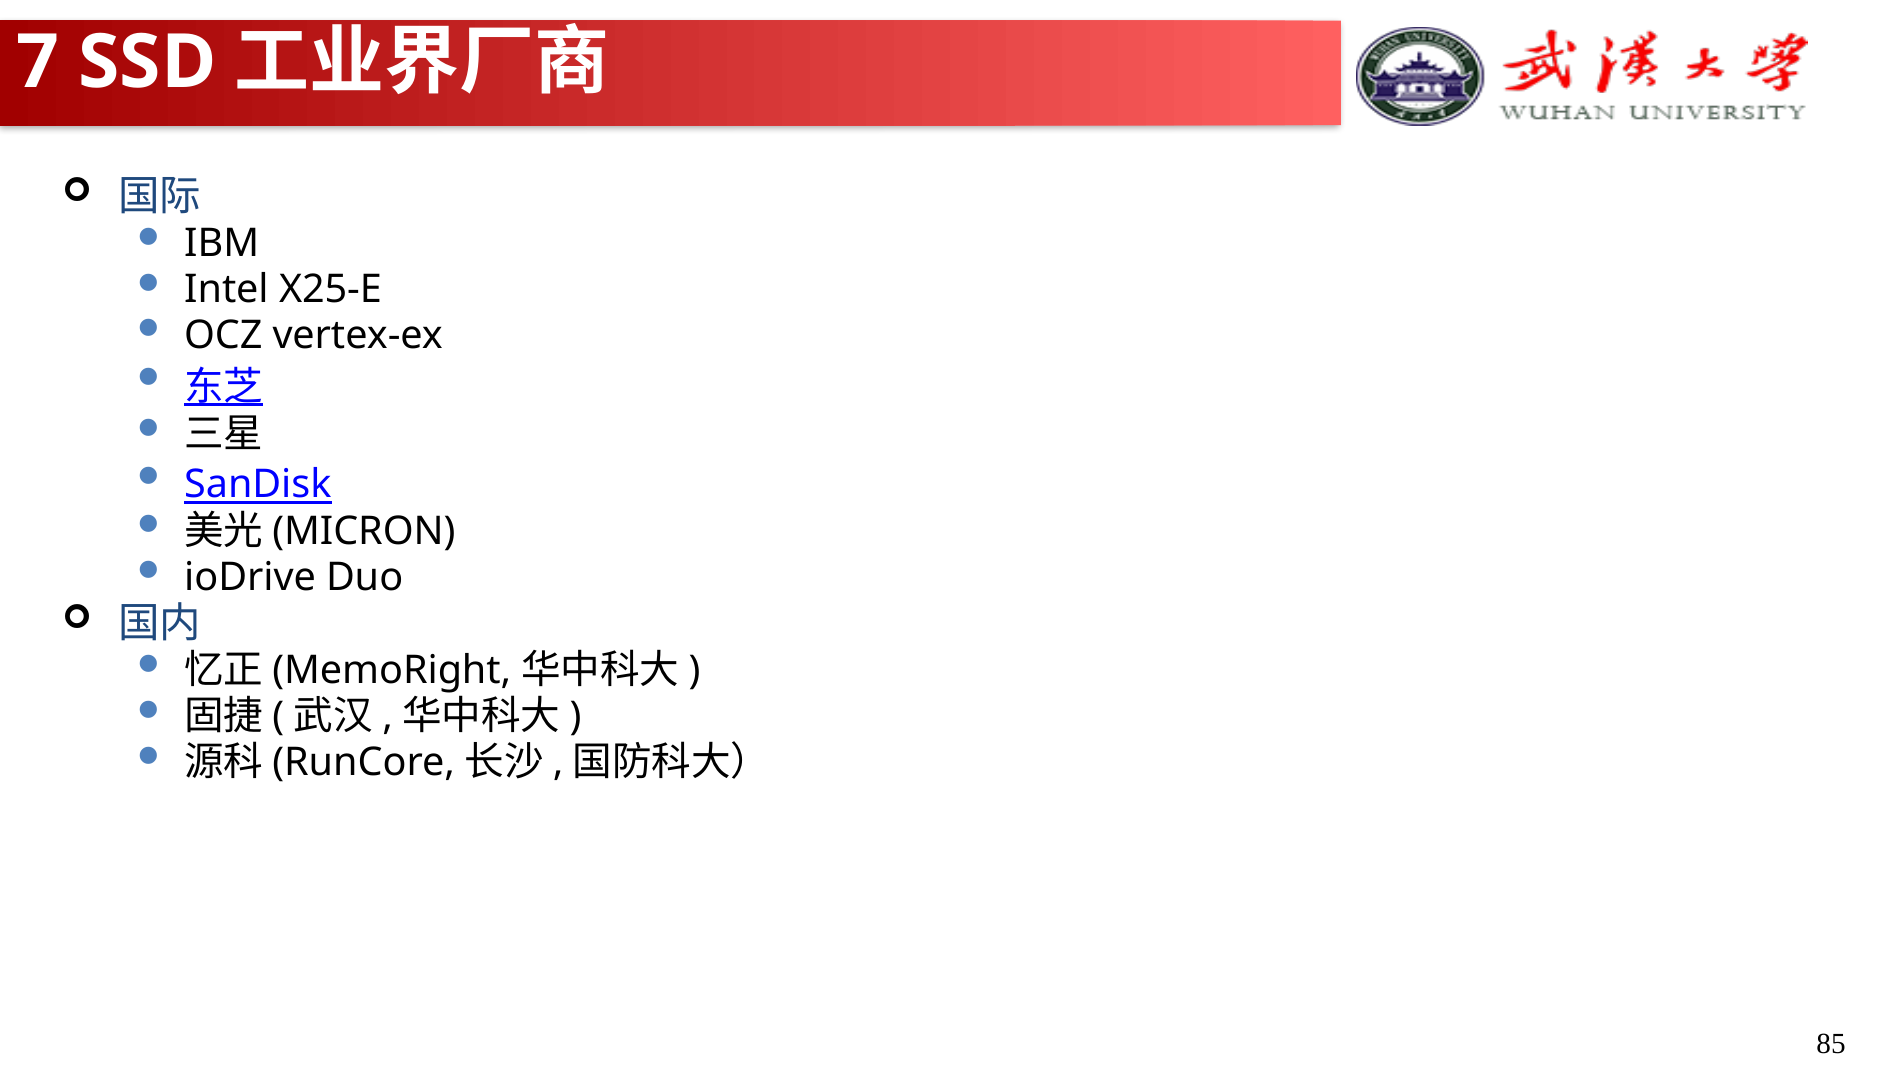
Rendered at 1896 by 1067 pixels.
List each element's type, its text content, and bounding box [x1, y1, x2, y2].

list 国际 IBM Intel X25-E OCZ vertex-ex 东芝 三星 SanDisk 美光(MICRON) ioDrive Duo 国内 忆正(MemoRight,华中科大) 固捷(武汉,华中科大) 源科(RunCore,长沙,国防科大） [61, 178, 1808, 970]
title 7 SSD工业界厂商 [16, 12, 1880, 102]
picture [1356, 102, 1808, 126]
